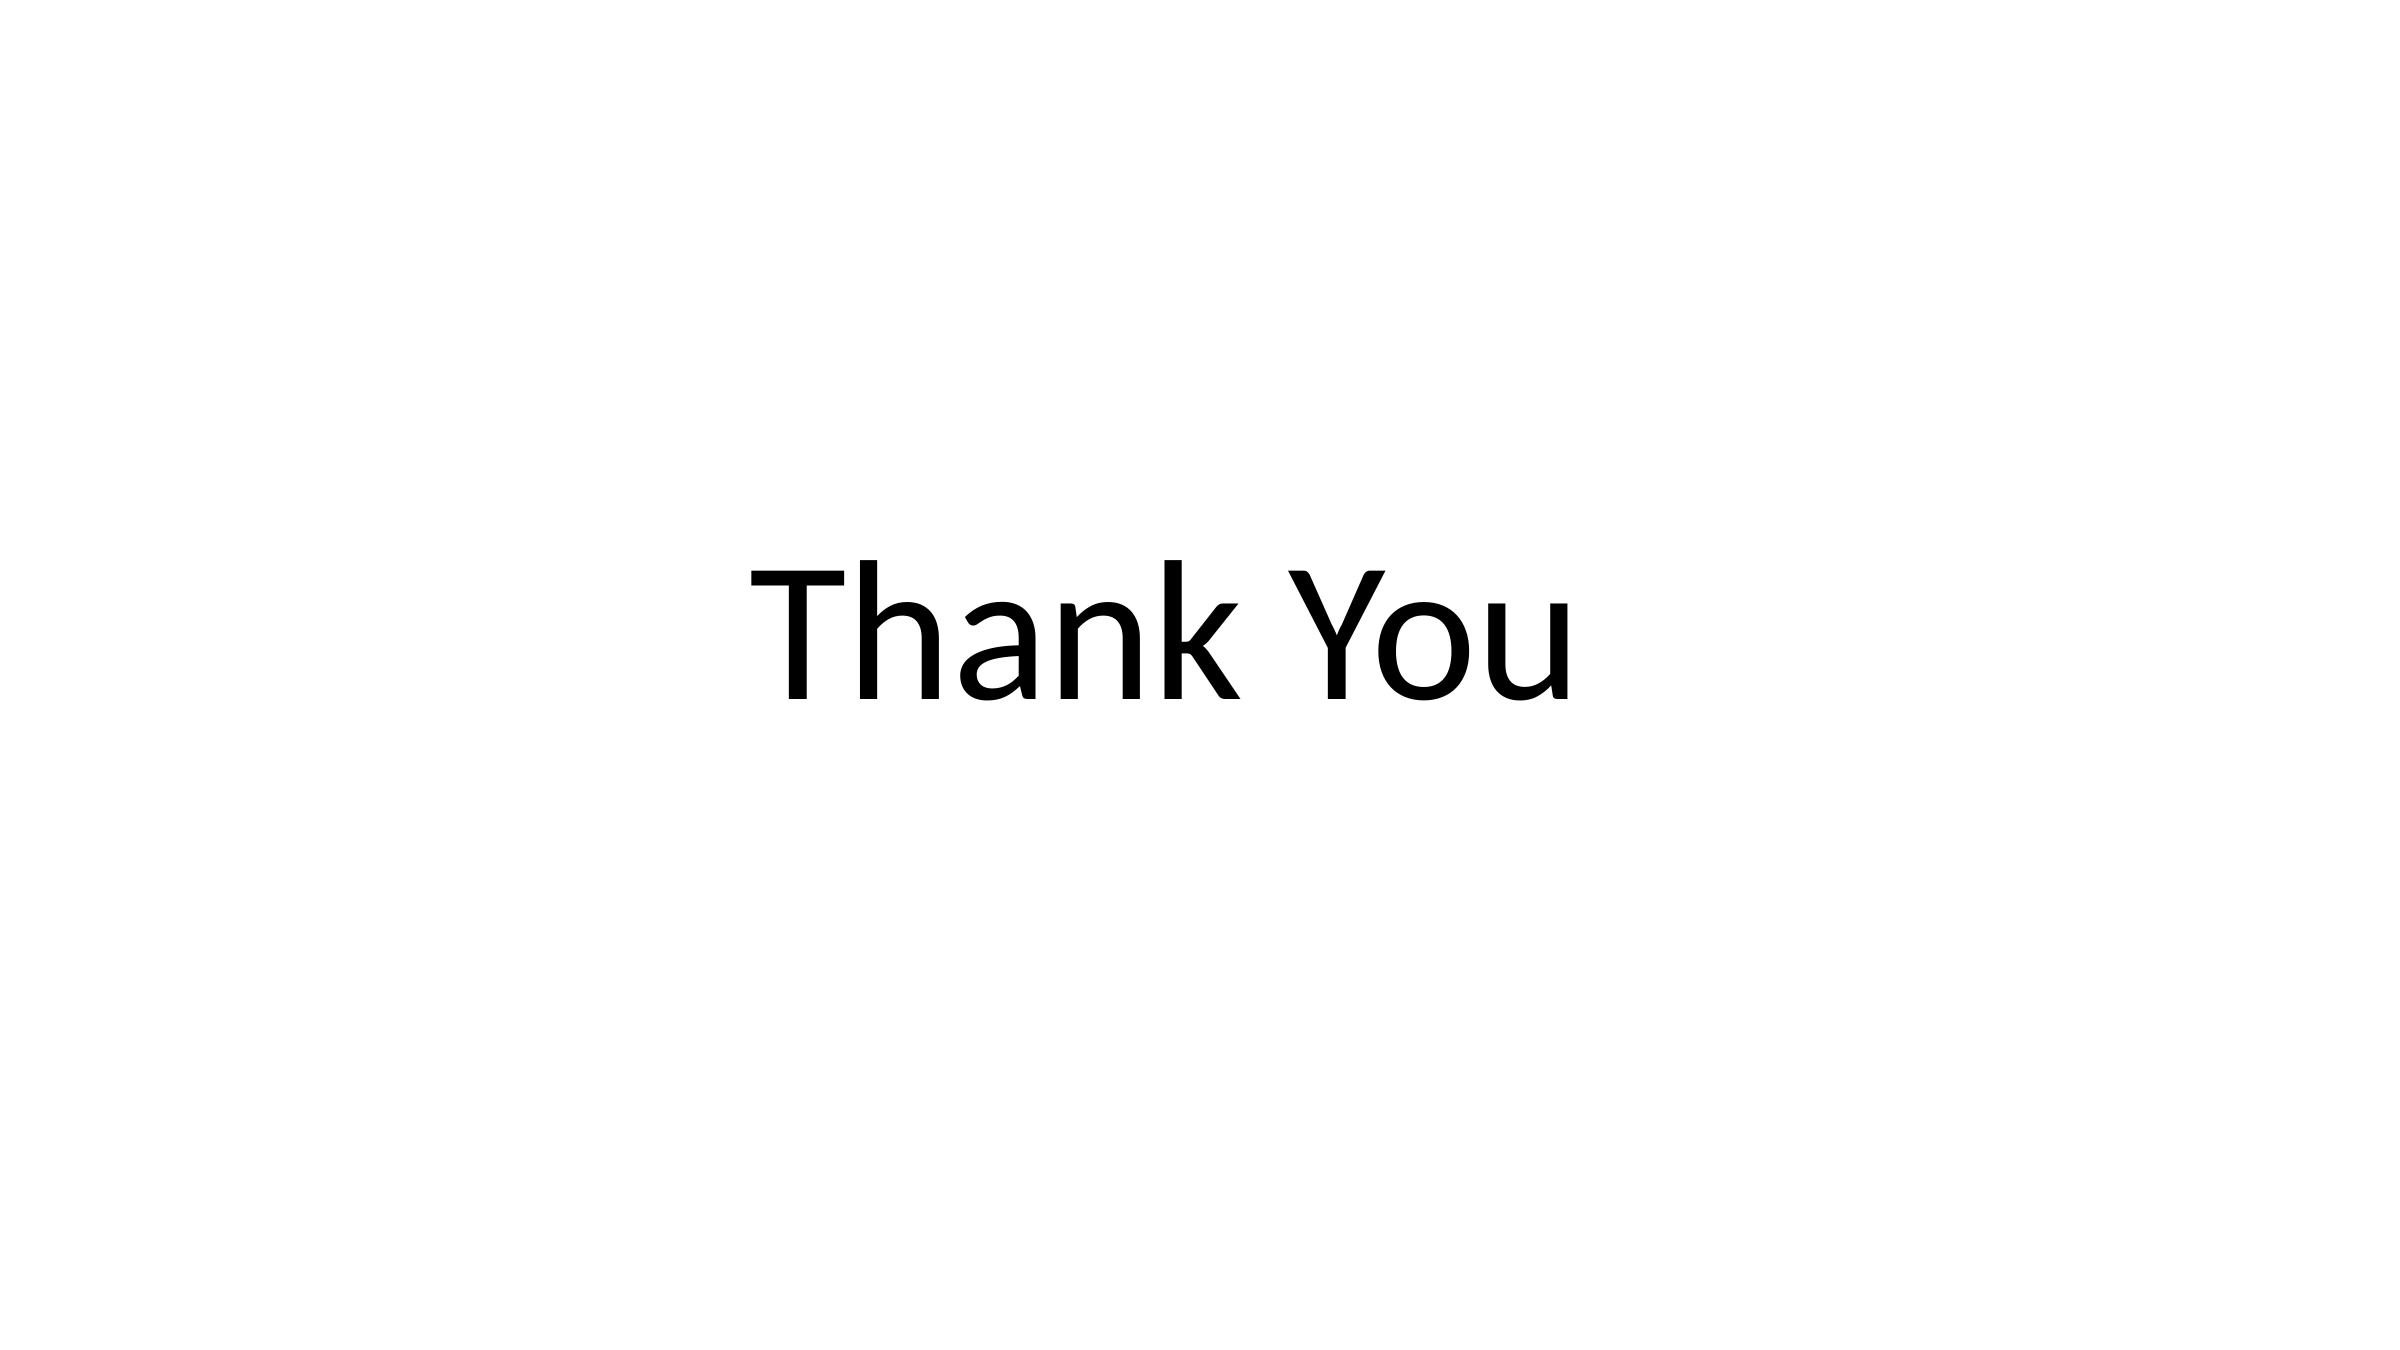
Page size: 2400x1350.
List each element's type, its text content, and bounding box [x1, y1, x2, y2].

text_box Thank You [734, 491, 2400, 747]
